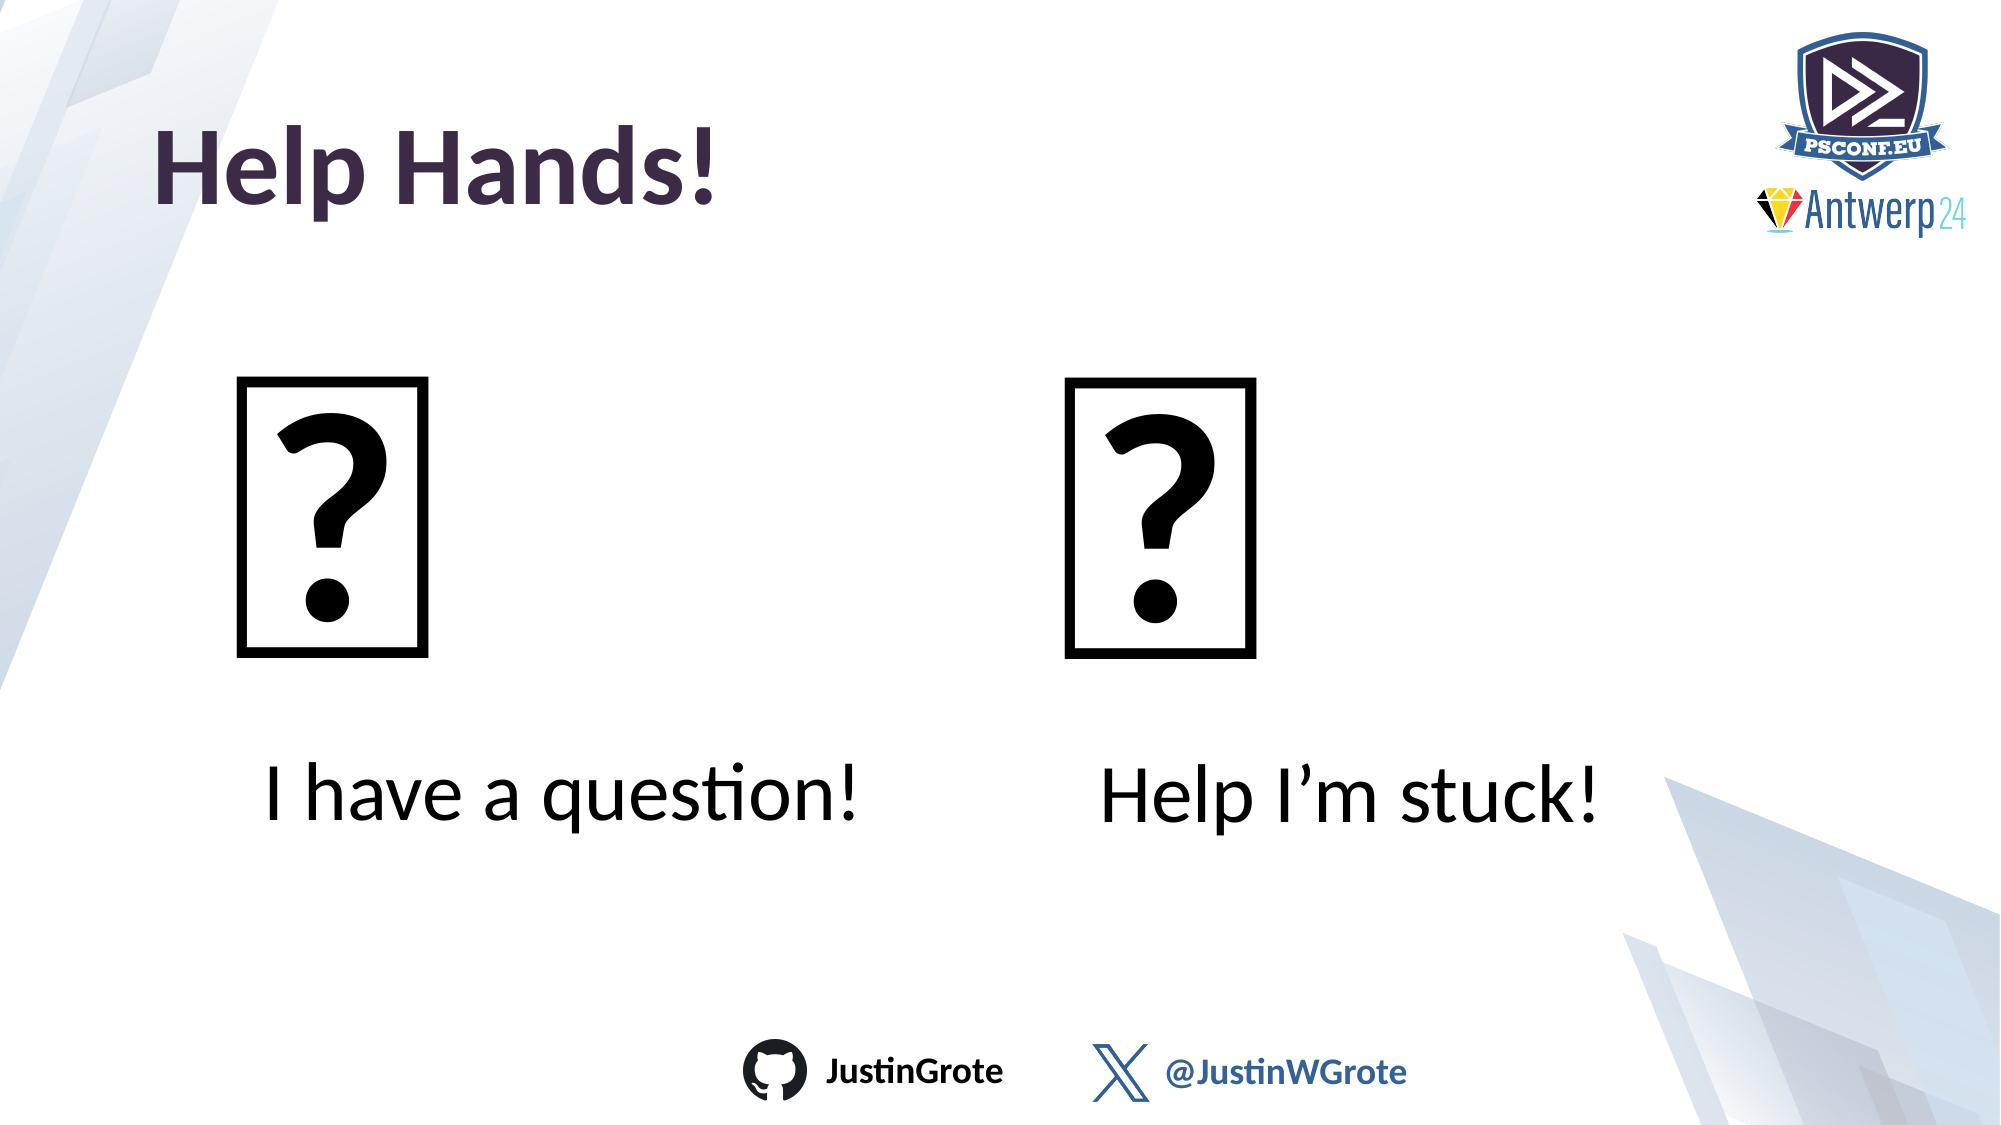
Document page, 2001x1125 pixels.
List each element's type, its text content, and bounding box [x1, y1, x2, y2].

picture [0, 0, 2000, 1125]
text_box 👋 [213, 234, 834, 750]
text_box I have a question! [248, 729, 879, 845]
title Help Hands! [137, 59, 1735, 278]
text_box 🙌 [1041, 235, 1521, 750]
text_box Help I’m stuck! [1084, 731, 1619, 847]
